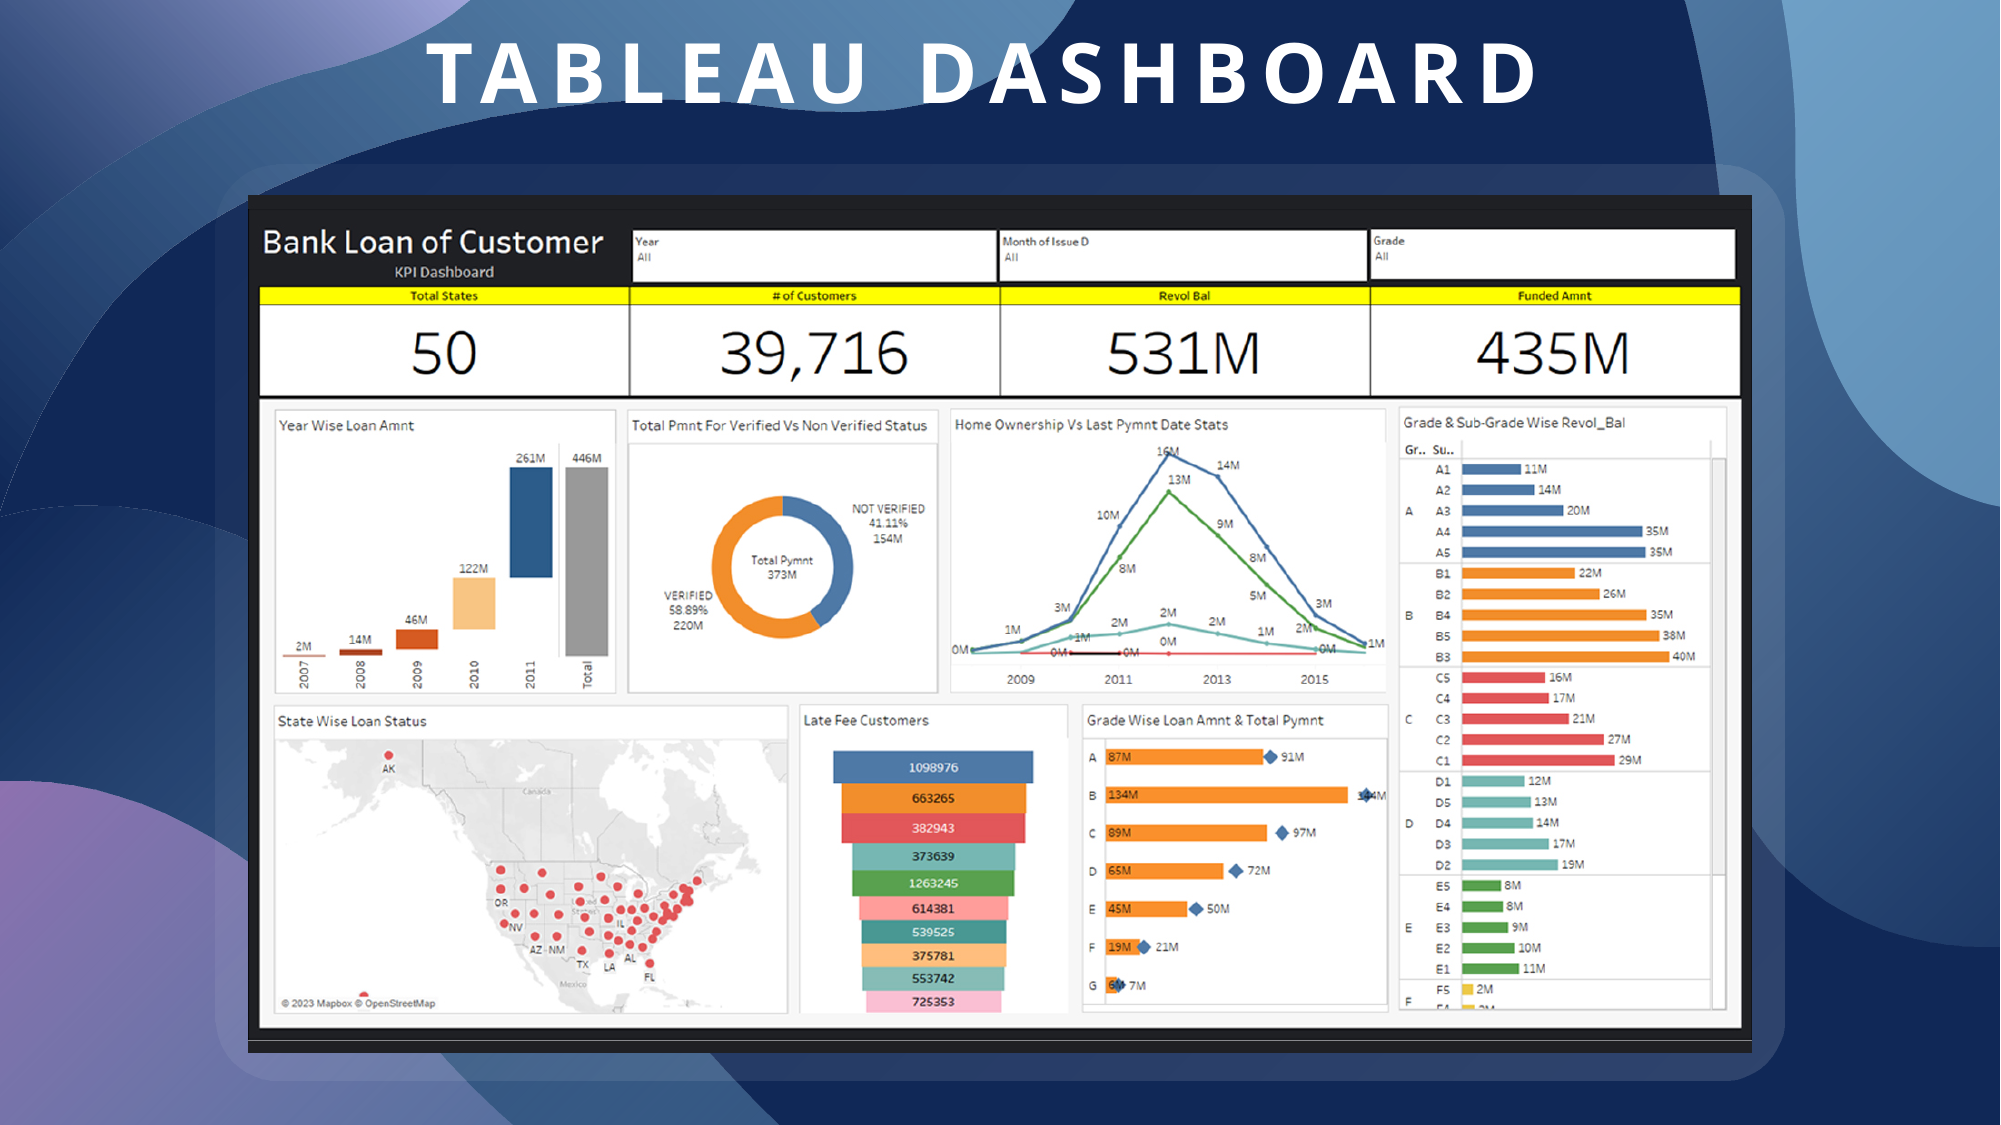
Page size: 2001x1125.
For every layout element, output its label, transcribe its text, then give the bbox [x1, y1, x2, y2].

title TABLEAU Dashboard [245, 46, 1720, 130]
picture [248, 195, 1752, 1053]
text_box [214, 163, 1786, 1082]
